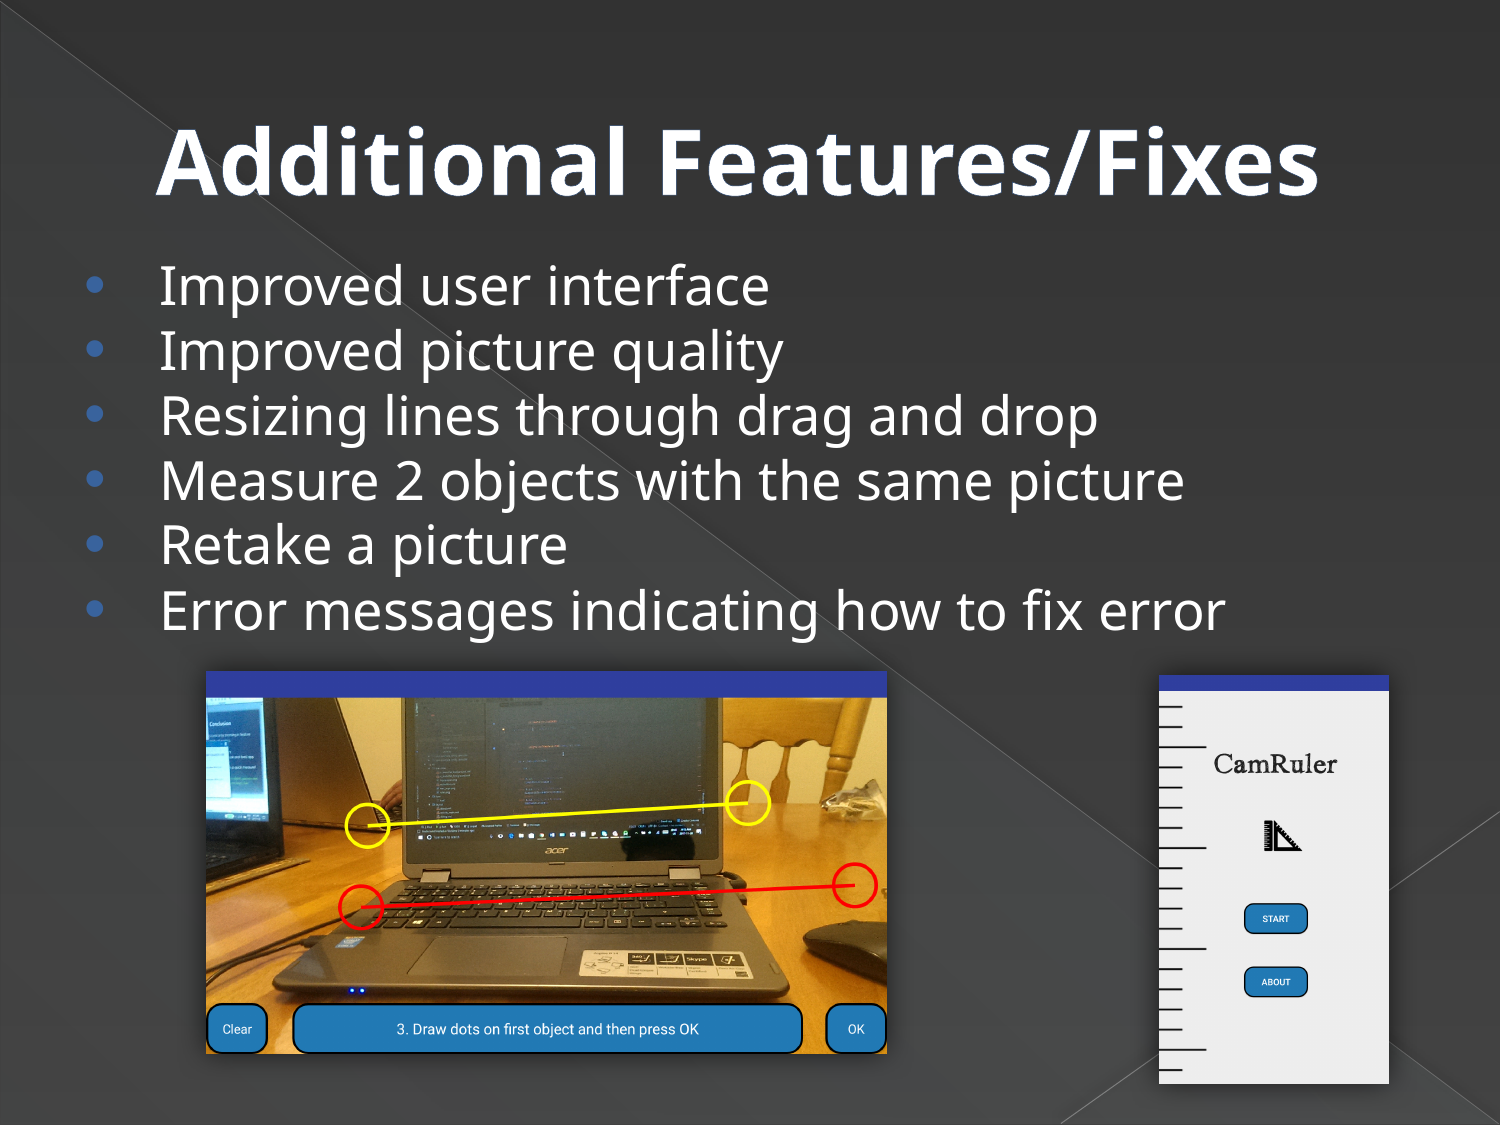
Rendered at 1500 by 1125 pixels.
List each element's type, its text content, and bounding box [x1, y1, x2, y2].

picture [206, 671, 887, 1055]
picture [1159, 675, 1390, 1084]
list Improved user interface Improved picture quality Resizing lines through drag and drop Measure 2 objects with the same picture Retake a picture Error messages indicating how to fix error [64, 243, 1329, 1106]
title Additional Features/Fixes [75, 43, 1425, 274]
